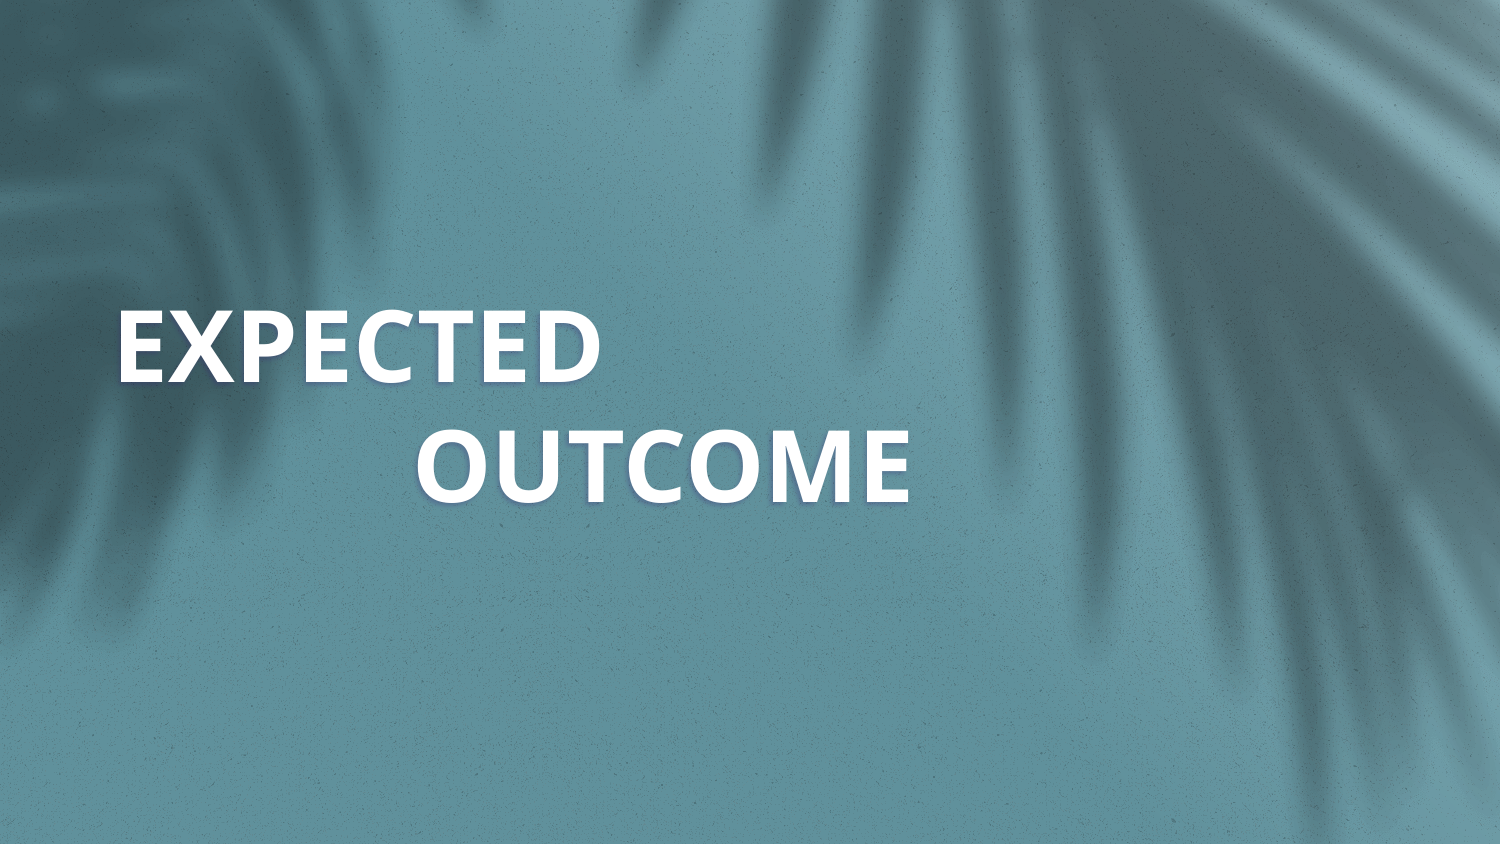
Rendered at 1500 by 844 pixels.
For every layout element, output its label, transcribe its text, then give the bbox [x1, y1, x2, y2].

picture [0, 0, 1500, 844]
title EXPECTED OUTCOME [112, 284, 1075, 523]
